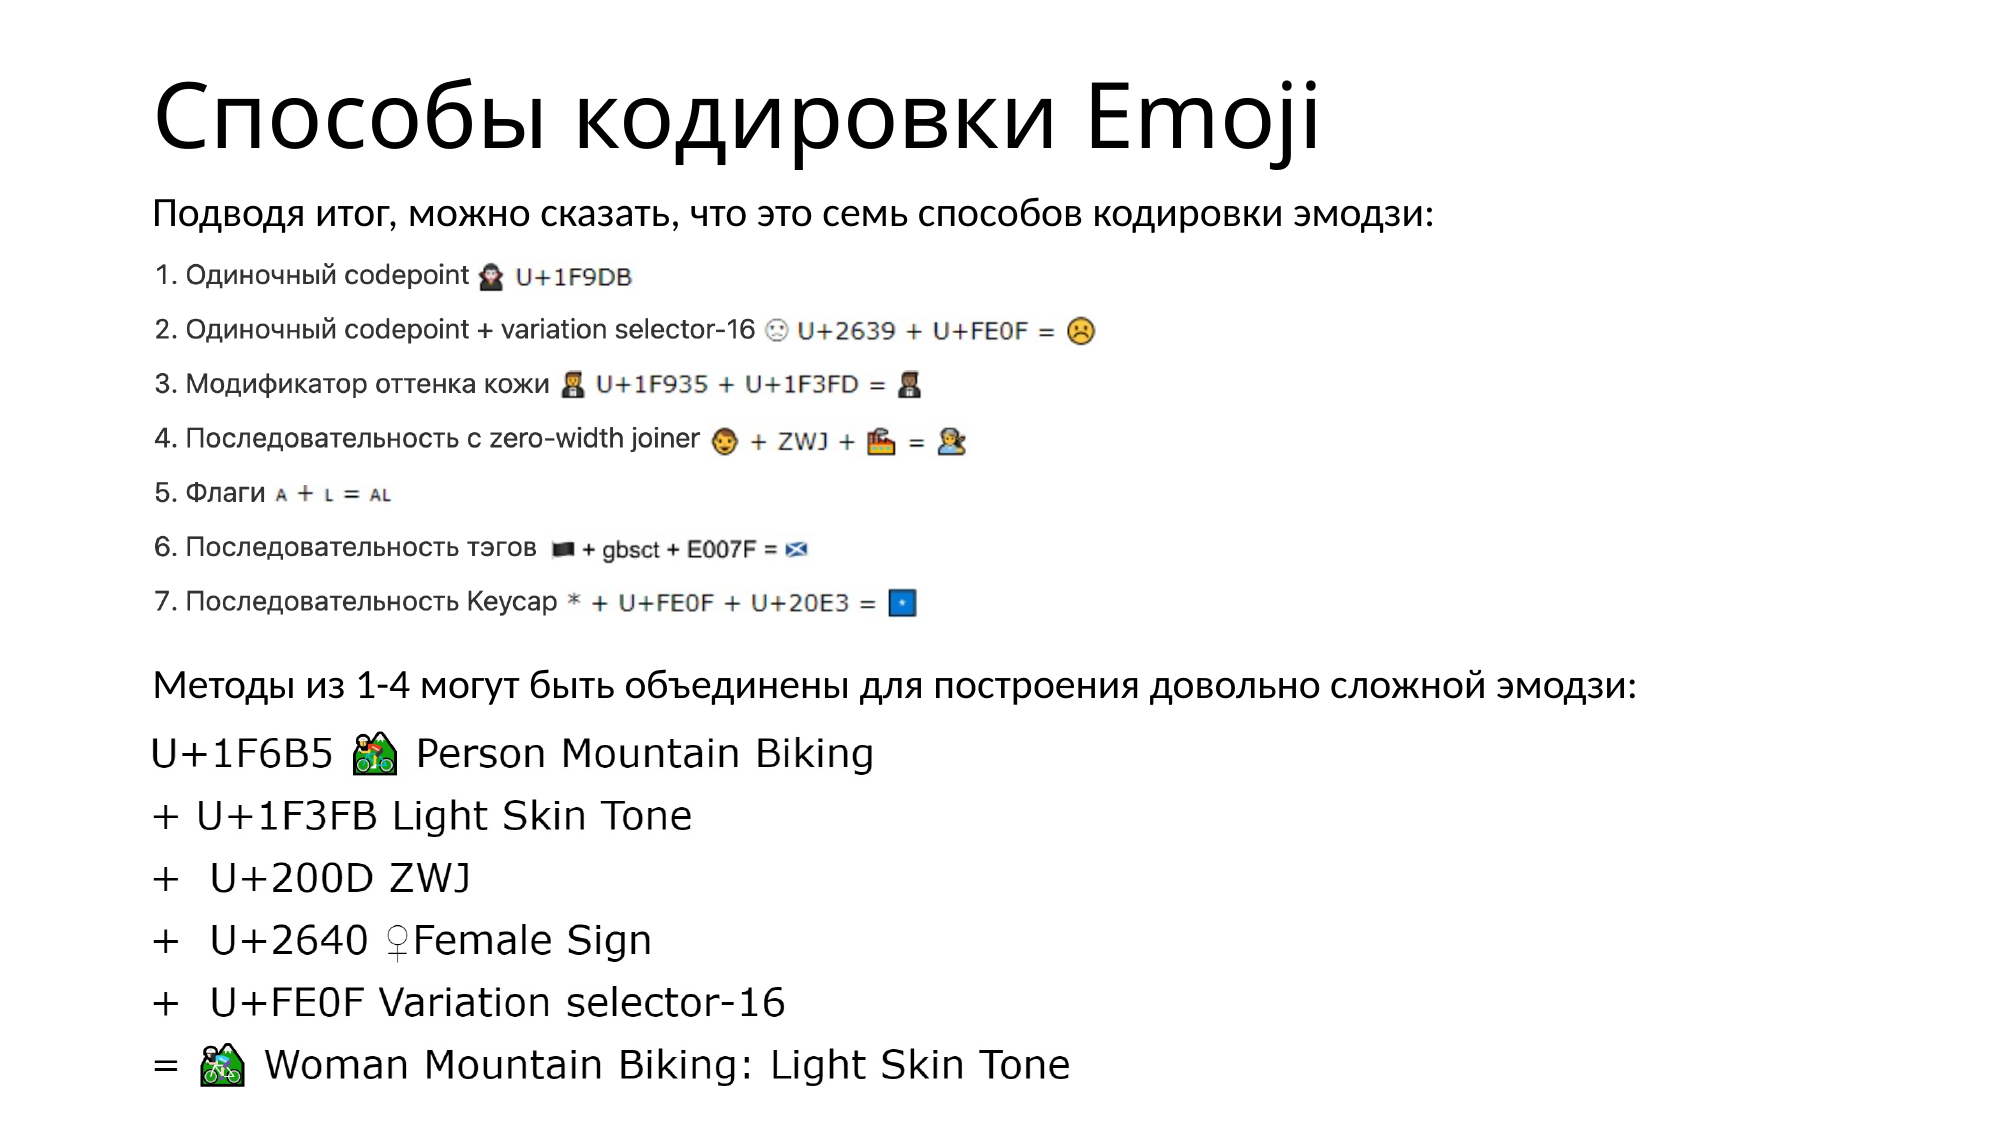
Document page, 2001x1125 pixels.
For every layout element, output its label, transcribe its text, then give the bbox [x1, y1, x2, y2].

text_box Методы из 1-4 могут быть объединены для построения довольно сложной эмодзи: [137, 649, 1685, 715]
title Способы кодировки Emoji [137, 59, 1863, 177]
picture [146, 727, 1072, 1088]
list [148, 255, 1105, 635]
text_box Подводя итог, можно сказать, что это семь способов кодировки эмодзи: [137, 176, 1497, 242]
